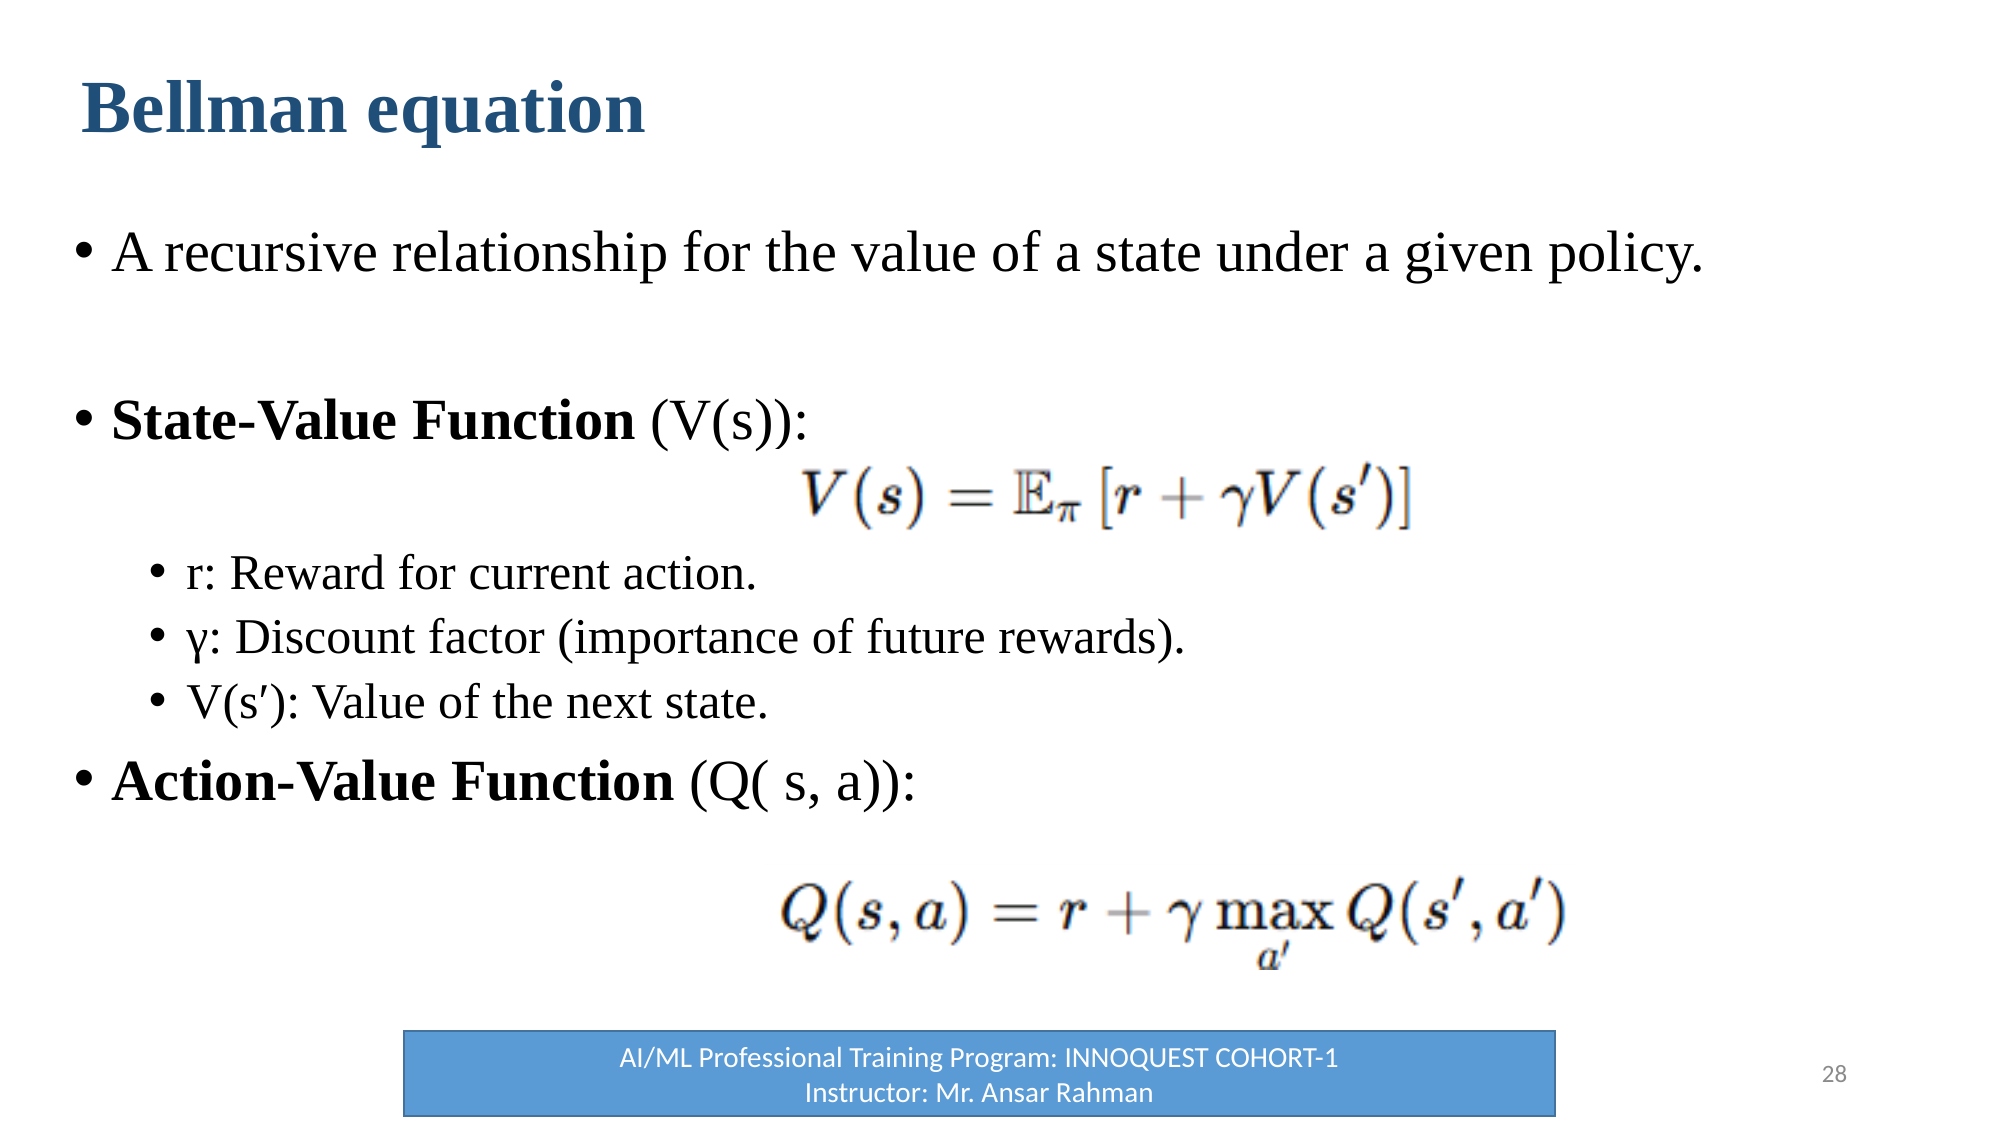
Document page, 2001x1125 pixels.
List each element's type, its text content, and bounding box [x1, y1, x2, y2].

list A recursive relationship for the value of a state under a given policy. State-Value Function (V(s)): r: Reward for current action. γ: Discount factor (importance of future rewards). V(s′): Value of the next state. Action-Value Function (Q( s, a)): [58, 214, 1800, 905]
text_box AI/ML Professional Training Program: INNOQUEST COHORT-1 Instructor: Mr. Ansar Rahman [403, 1030, 1556, 1117]
picture [764, 449, 1442, 559]
title Bellman equation [66, 0, 1792, 214]
slide_number 28 [1412, 1042, 1863, 1103]
picture [764, 863, 1576, 970]
